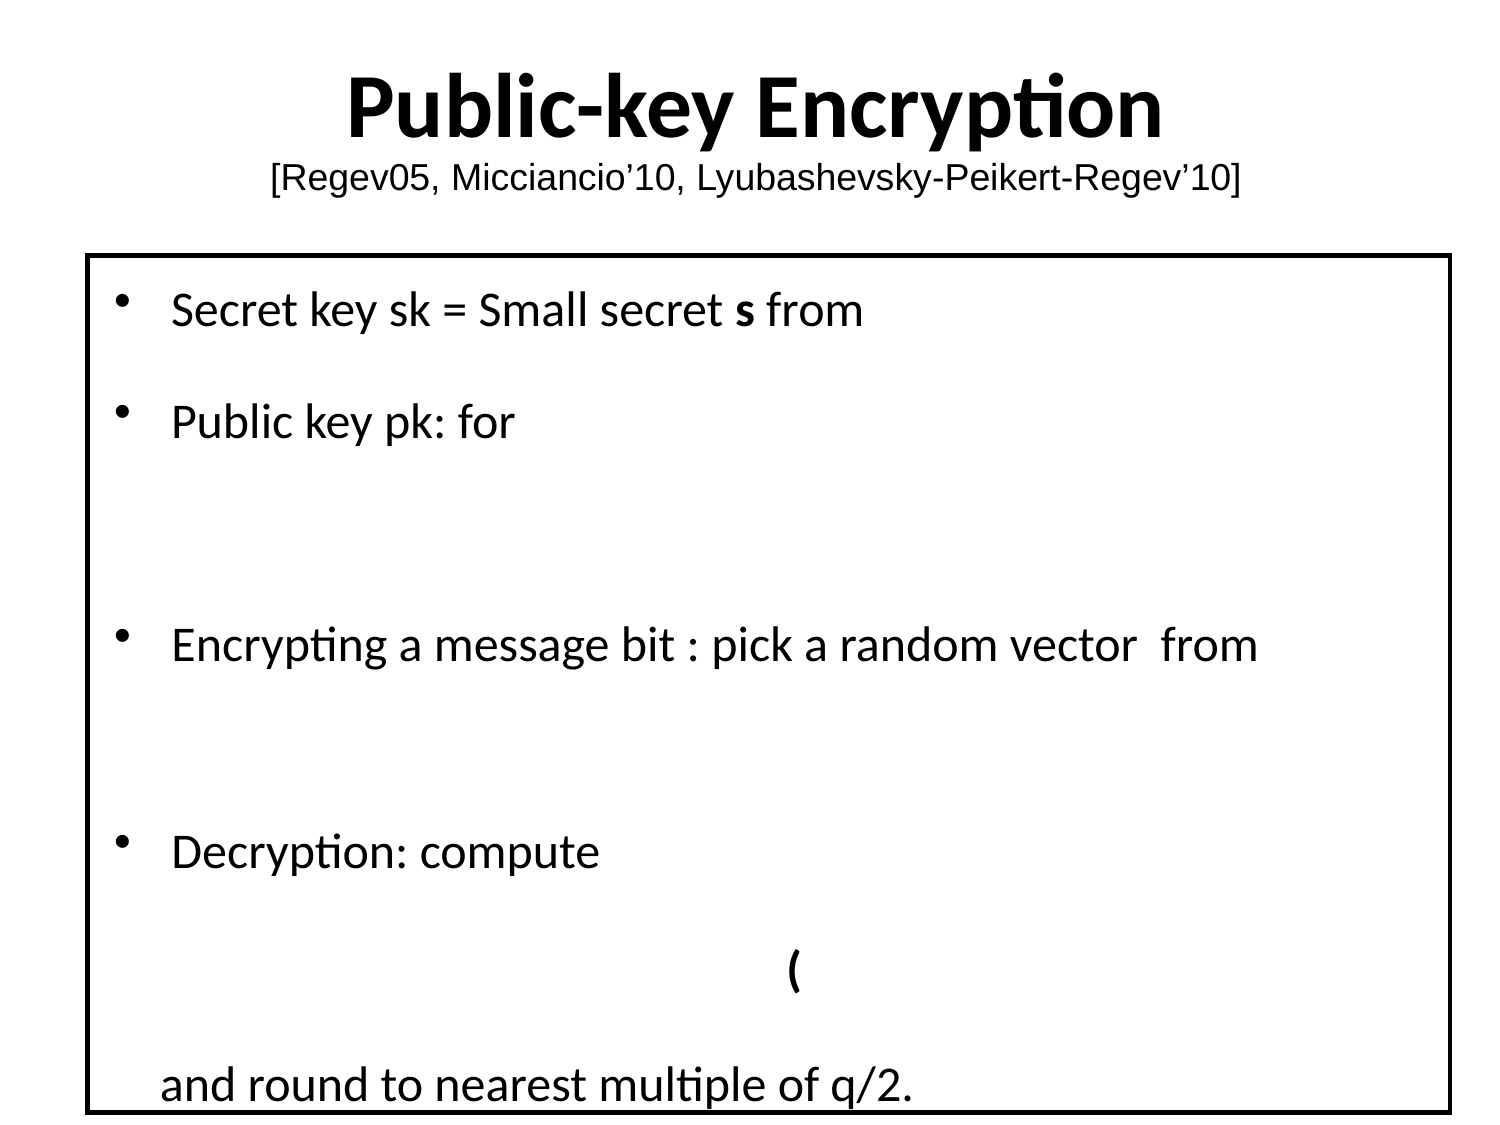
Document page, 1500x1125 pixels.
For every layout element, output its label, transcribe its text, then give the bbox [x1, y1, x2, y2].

text_box [87, 255, 1450, 1113]
text_box [Regev05, Micciancio’10, Lyubashevsky-Peikert-Regev’10] [255, 145, 1257, 206]
title Public-key Encryption [12, 7, 1500, 195]
